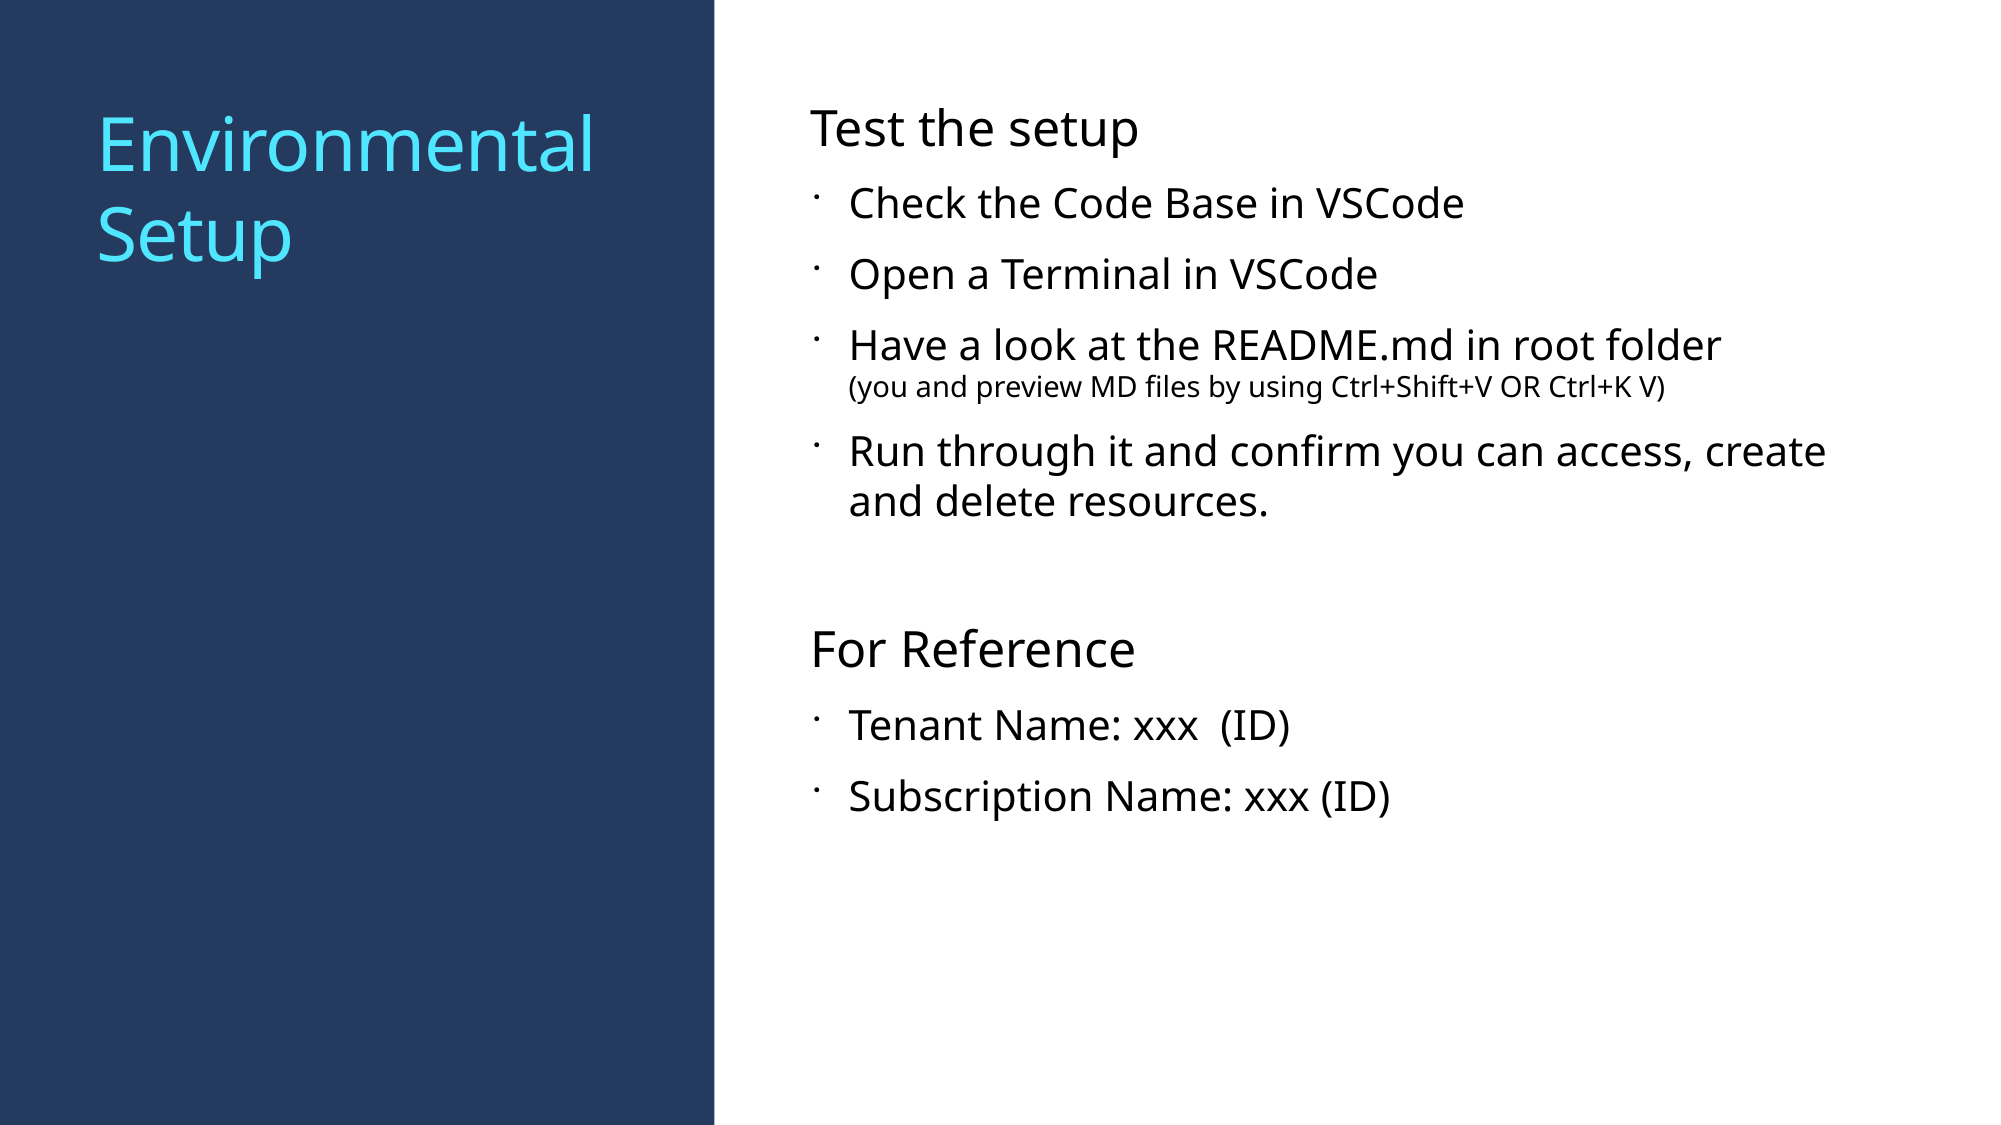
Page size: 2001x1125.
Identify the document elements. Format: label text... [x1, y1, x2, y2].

title Environmental Setup [96, 96, 619, 608]
list Test the setup Check the Code Base in VSCode Open a Terminal in VSCode Have a look at the README.md in root folder (you and preview MD files by using Ctrl+Shift+V OR Ctrl+K V) Run through it and confirm you can access, create and delete resources. For Reference Tenant Name: xxx (ID) Subscription Name: xxx (ID) [810, 96, 1905, 1029]
